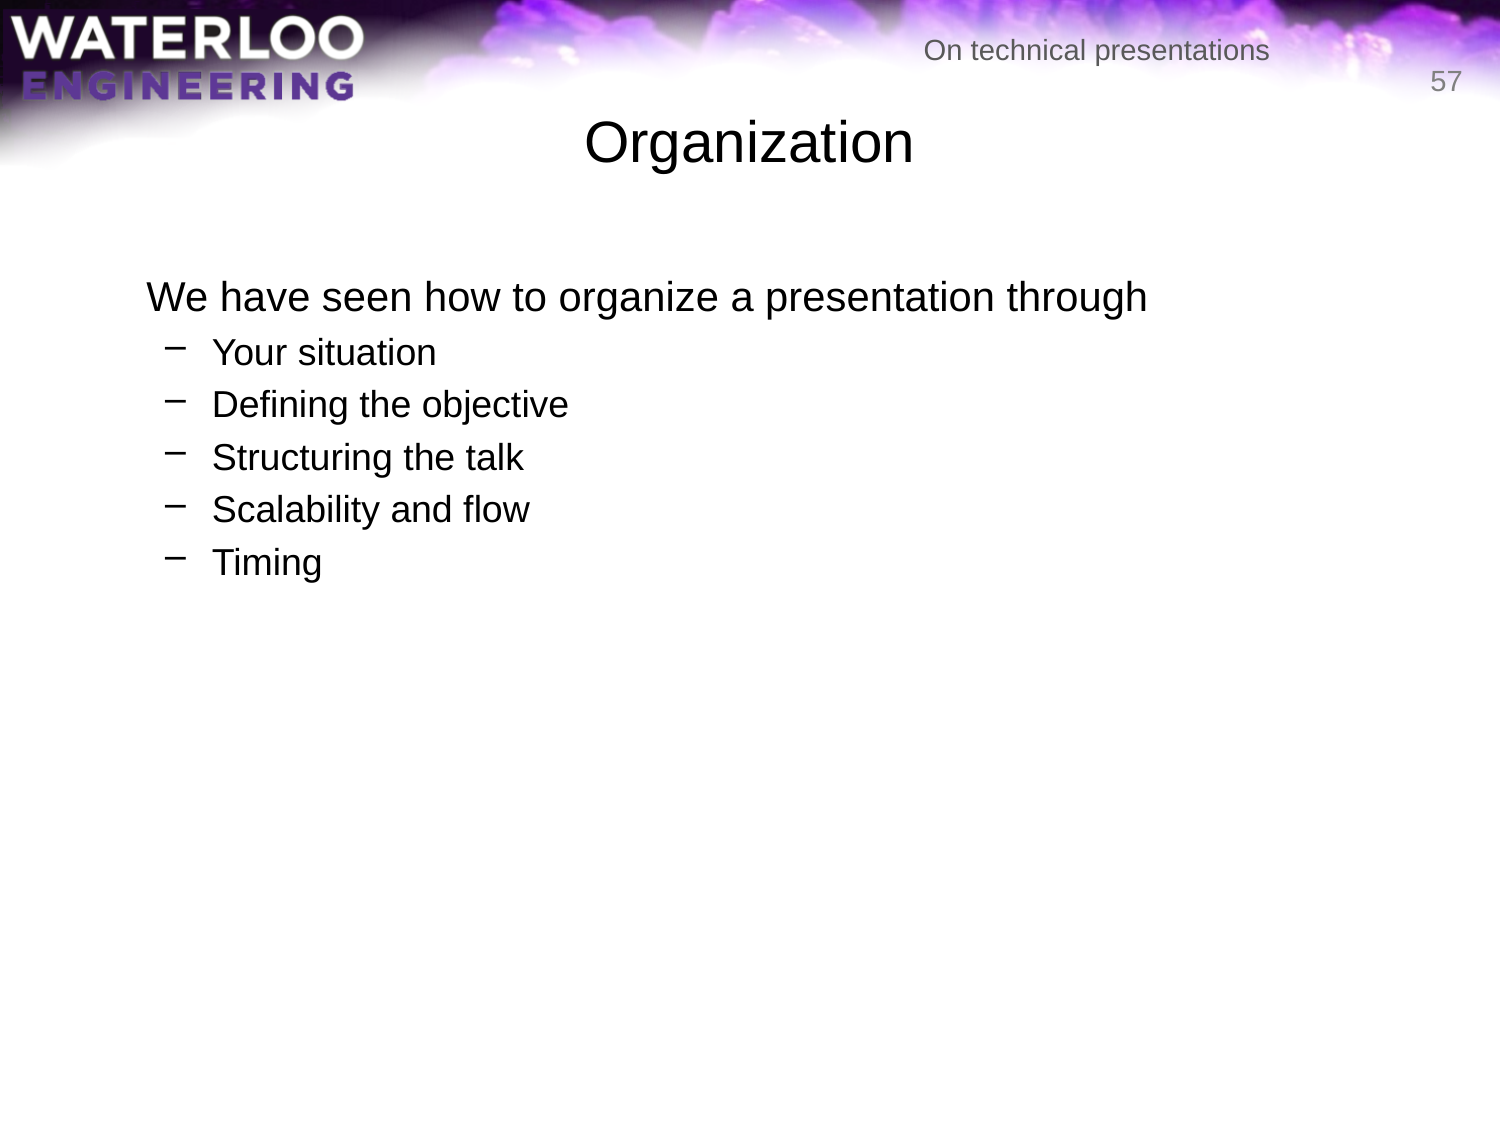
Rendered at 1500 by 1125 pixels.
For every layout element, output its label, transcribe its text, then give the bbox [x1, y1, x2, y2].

picture [0, 0, 1500, 1125]
slide_number 57 [1127, 54, 1479, 134]
title Organization [74, 44, 1426, 233]
list We have seen how to organize a presentation through Your situation Defining the objective Structuring the talk Scalability and flow Timing [74, 262, 1426, 1006]
